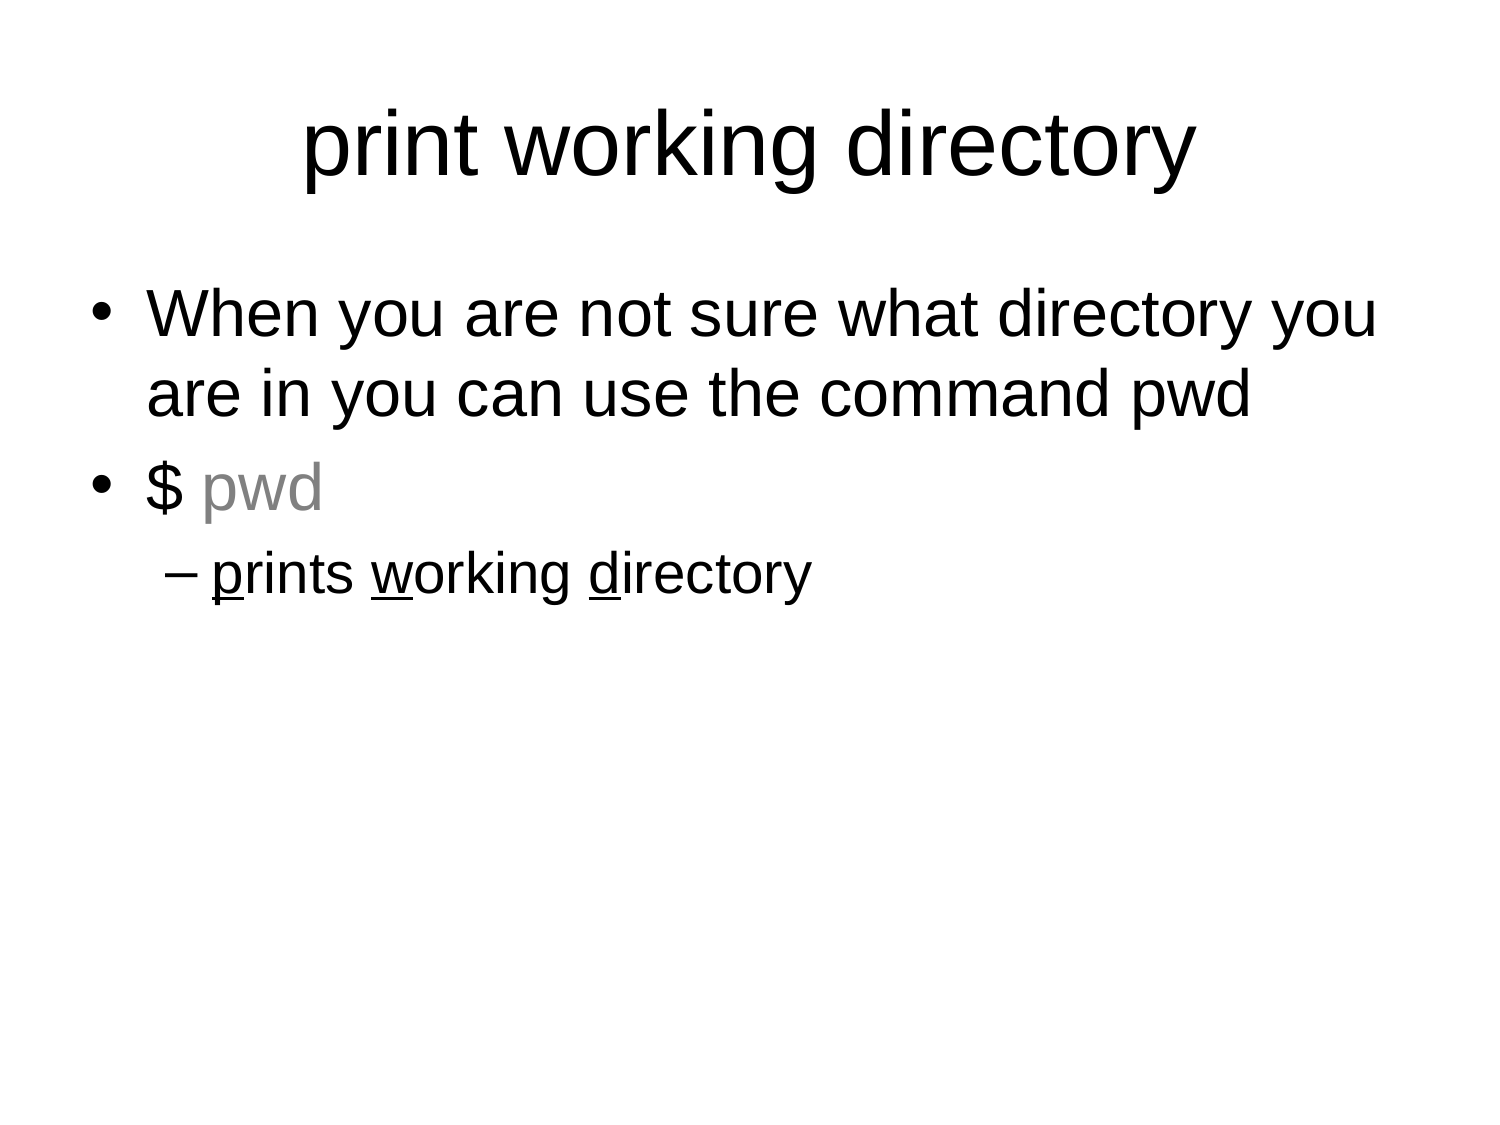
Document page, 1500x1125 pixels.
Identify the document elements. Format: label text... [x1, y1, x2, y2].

list When you are not sure what directory you are in you can use the command pwd $ pwd prints working directory [75, 262, 1425, 1005]
title print working directory [75, 45, 1425, 233]
